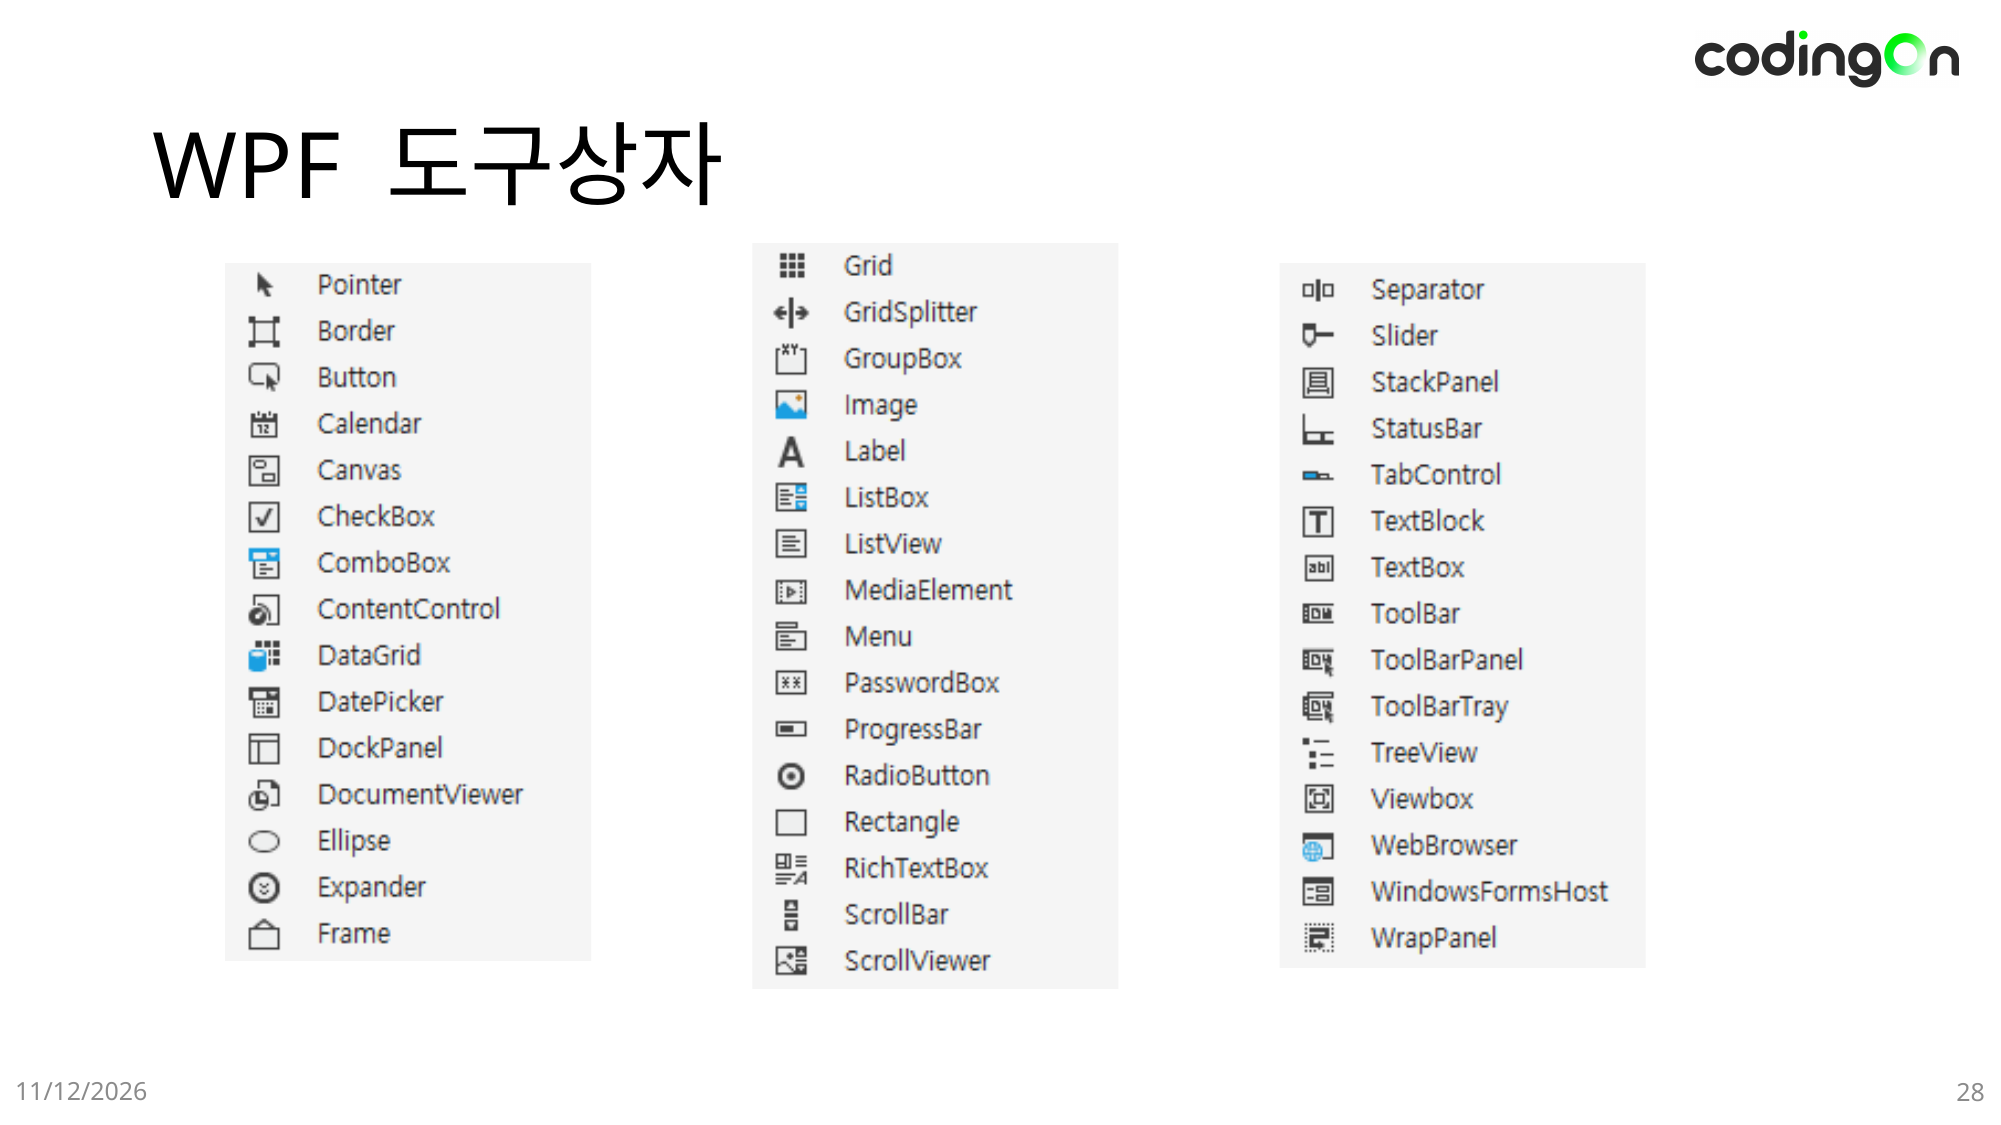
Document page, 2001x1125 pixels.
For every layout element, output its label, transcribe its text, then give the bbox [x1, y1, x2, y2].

picture [1279, 263, 1646, 969]
slide_number 28 [1550, 1063, 2000, 1124]
picture [752, 243, 1119, 989]
slide_number 01-12(Sun) [0, 1062, 450, 1123]
picture [224, 263, 592, 961]
picture [1695, 30, 1959, 88]
title WPF 도구상자 [137, 59, 1863, 278]
